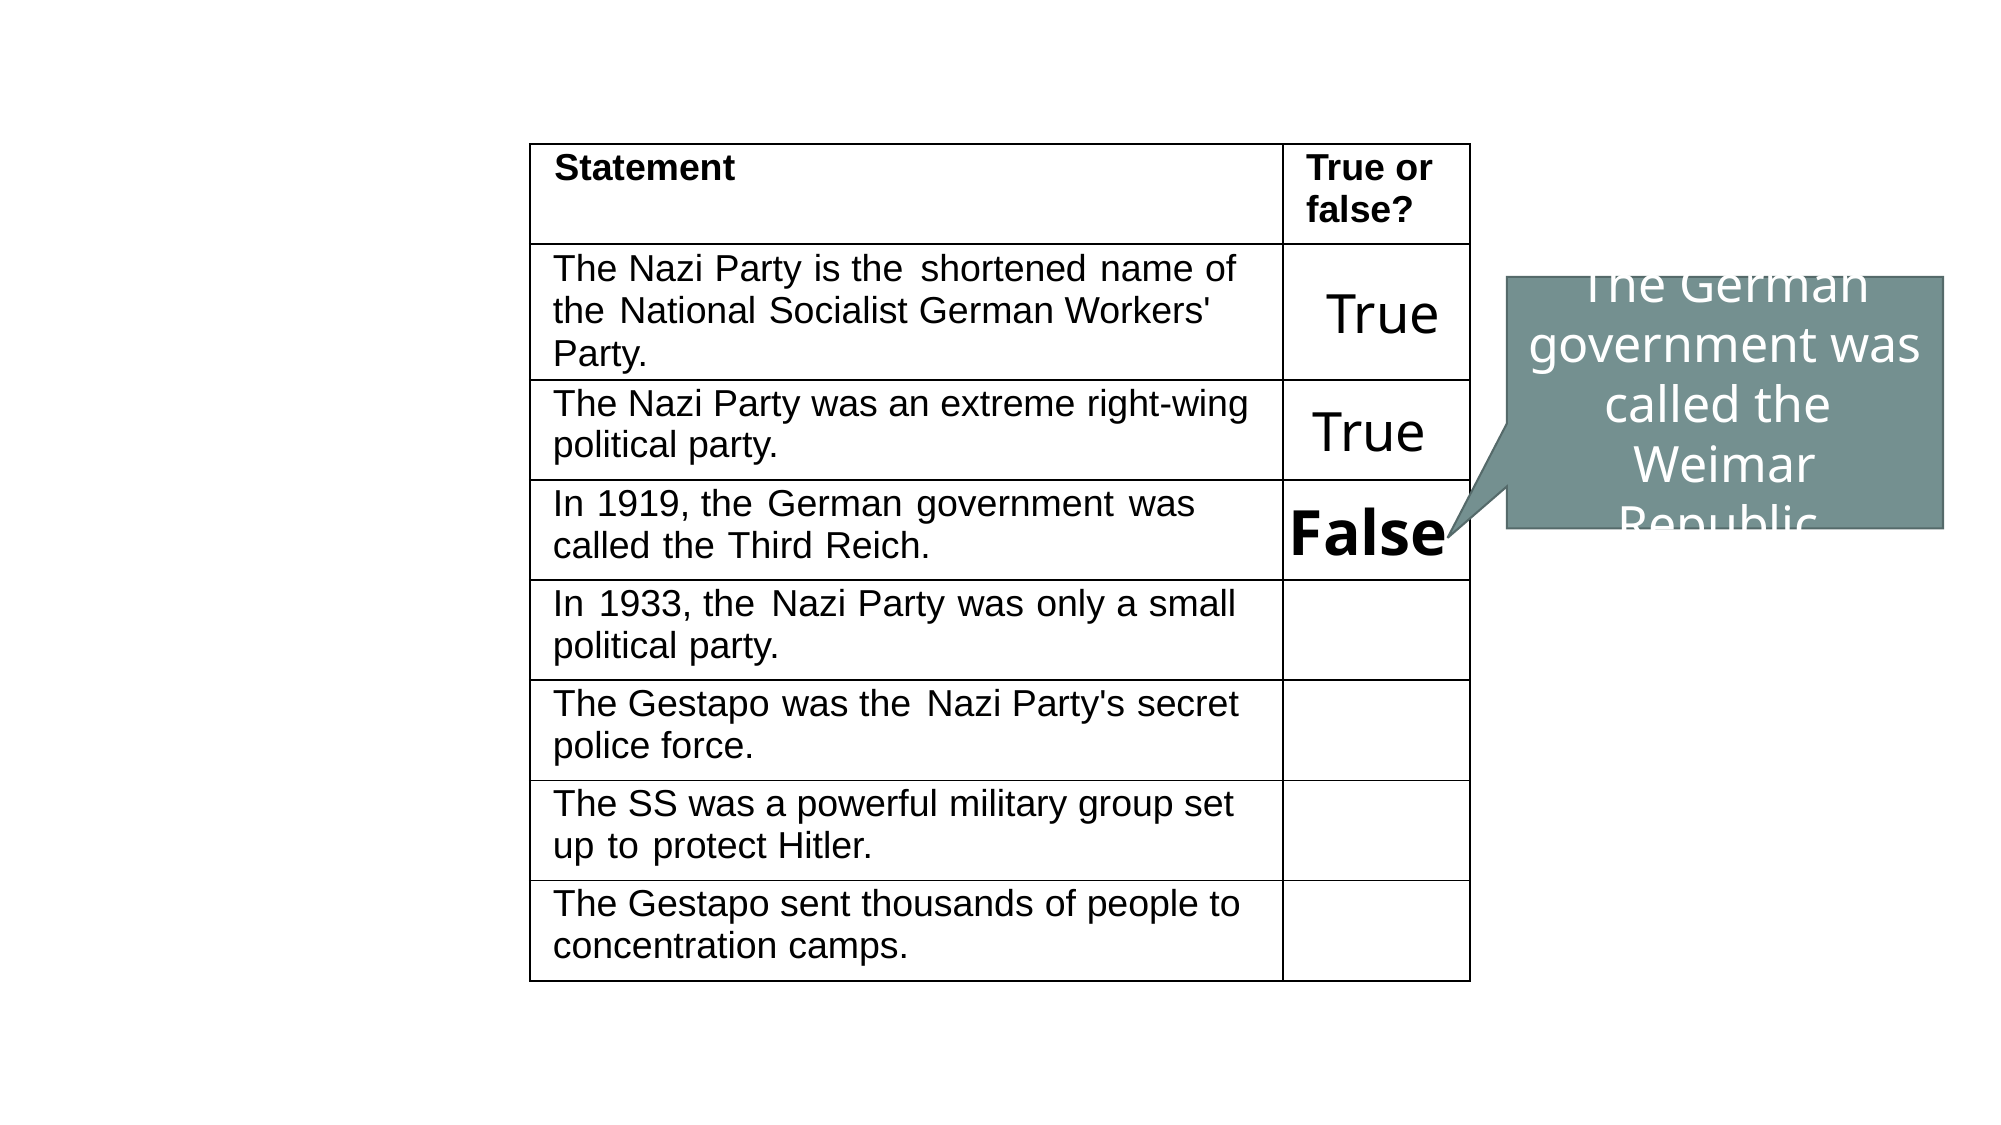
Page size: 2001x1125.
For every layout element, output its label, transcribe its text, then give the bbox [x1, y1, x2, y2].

table_cell The Gestapo sent thousands of people to concentration camps. [531, 881, 1282, 980]
table_cell In 1933, the Nazi Party was only a small political party. [531, 581, 1282, 679]
table_cell [1284, 681, 1469, 780]
table_header True or false? [1284, 145, 1469, 243]
table_cell False [1284, 481, 1469, 579]
table_cell In 1919, the German government was called the Third Reich. [531, 481, 1282, 579]
table_cell [1284, 881, 1469, 980]
table_cell [1284, 781, 1469, 880]
table_cell The Nazi Party was an extreme right-wing political party. [531, 381, 1282, 479]
table_cell True [1284, 381, 1469, 479]
table_header Statement [531, 145, 1282, 243]
table_cell [1284, 581, 1469, 679]
table_cell The SS was a powerful military group set up to protect Hitler. [531, 781, 1282, 880]
table_cell The Gestapo was the Nazi Party's secret police force. [531, 681, 1282, 780]
table_cell True [1284, 245, 1469, 379]
table_cell The Nazi Party is the shortened name of the National Socialist German Workers' Party. [531, 245, 1282, 379]
text_box The German government was called the Weimar Republic. [1446, 275, 1945, 539]
